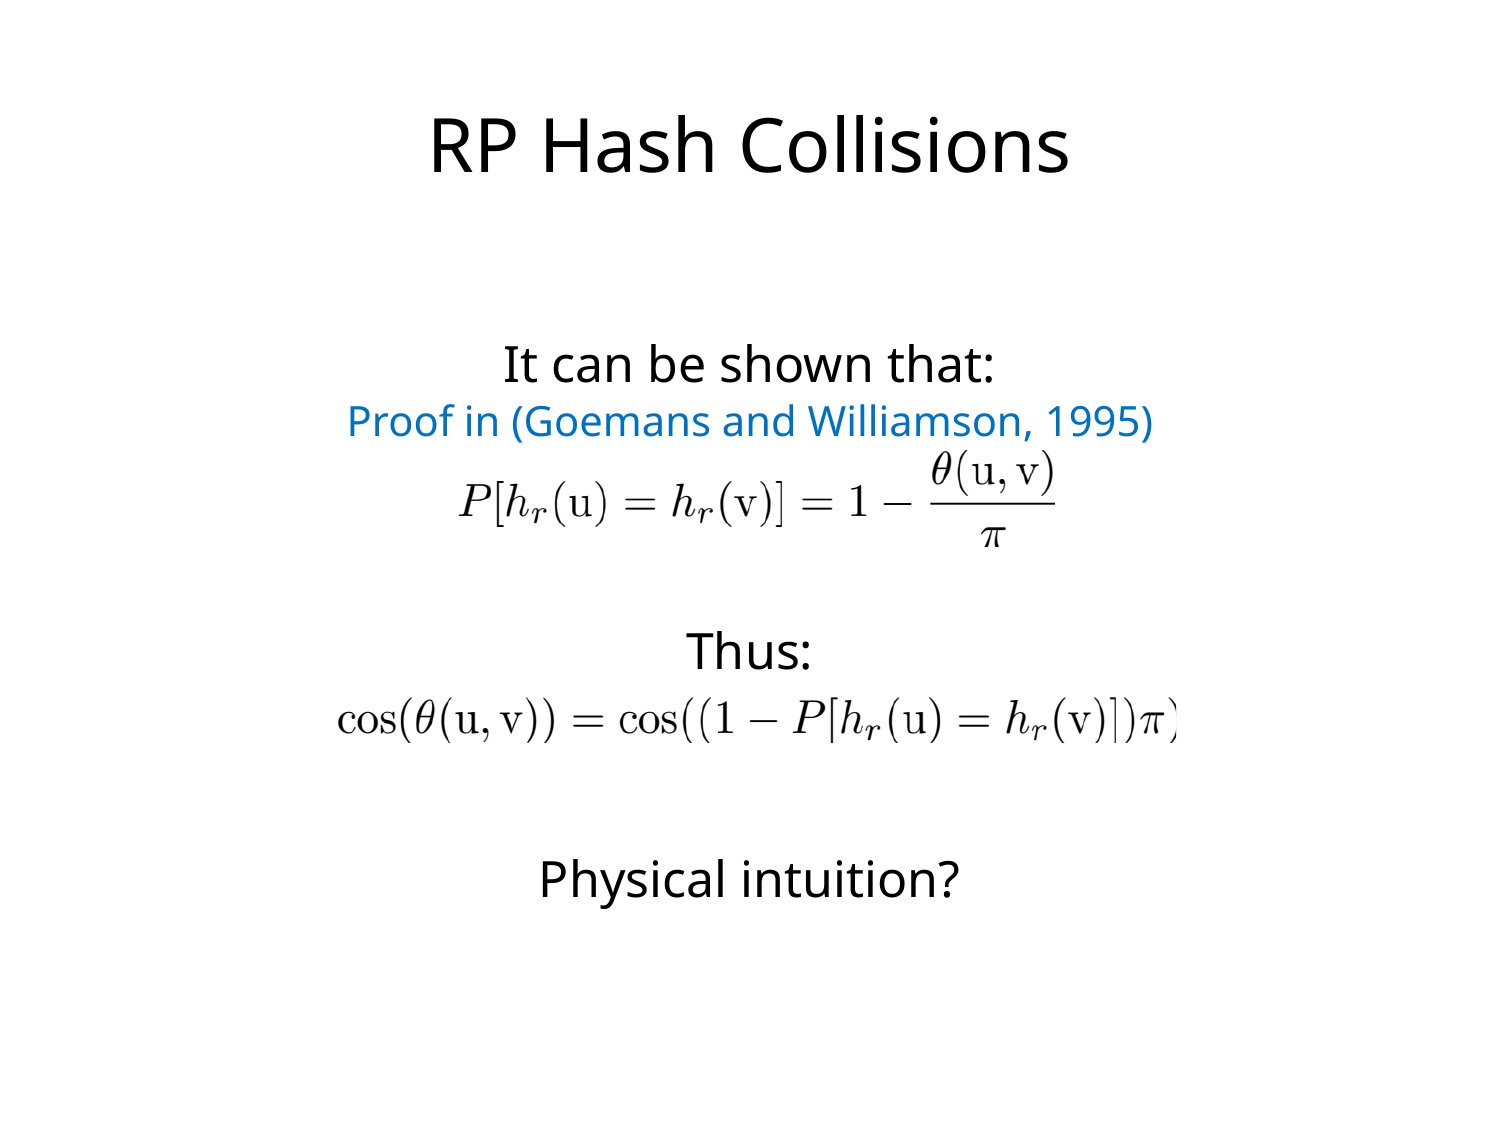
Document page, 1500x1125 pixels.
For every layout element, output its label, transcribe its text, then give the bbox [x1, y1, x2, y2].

picture [337, 695, 1177, 743]
text_box Proof in (Goemans and Williamson, 1995) [0, 387, 1500, 453]
text_box Physical intuition? [0, 839, 1500, 915]
text_box It can be shown that: [0, 324, 1500, 387]
text_box RP Hash Collisions [0, 90, 1500, 203]
text_box Thus: [0, 612, 1500, 688]
picture [458, 449, 1056, 547]
